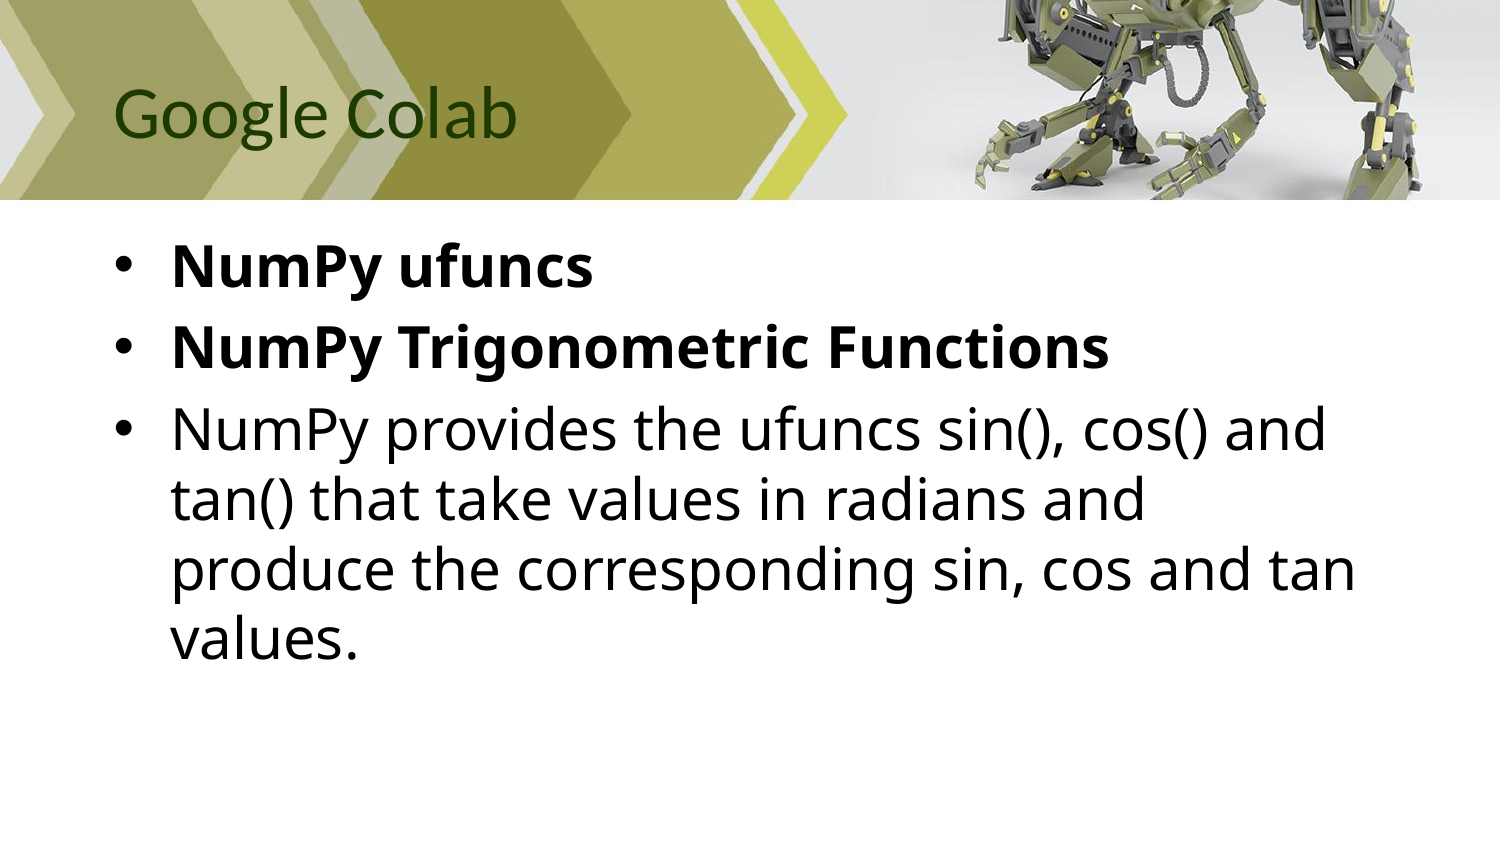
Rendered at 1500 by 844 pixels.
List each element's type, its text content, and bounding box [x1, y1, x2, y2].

title Google Colab [98, 46, 1402, 172]
list NumPy ufuncs NumPy Trigonometric Functions NumPy provides the ufuncs sin(), cos() and tan() that take values in radians and produce the corresponding sin, cos and tan values. [98, 221, 1402, 798]
picture [0, 0, 1500, 844]
